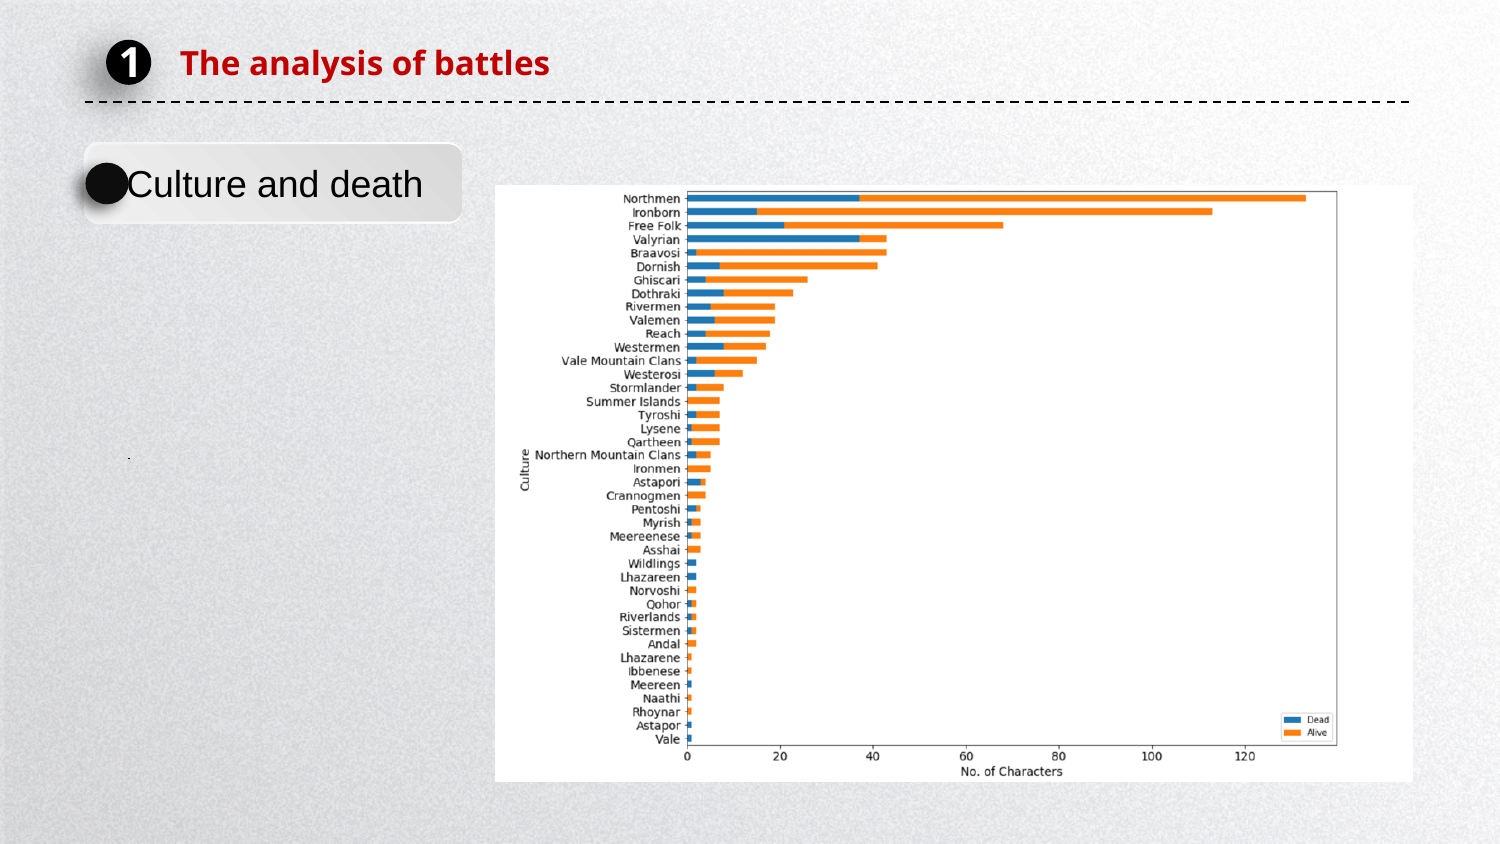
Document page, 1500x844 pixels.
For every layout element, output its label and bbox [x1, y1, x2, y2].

text_box [84, 141, 463, 224]
picture [0, 0, 1500, 844]
